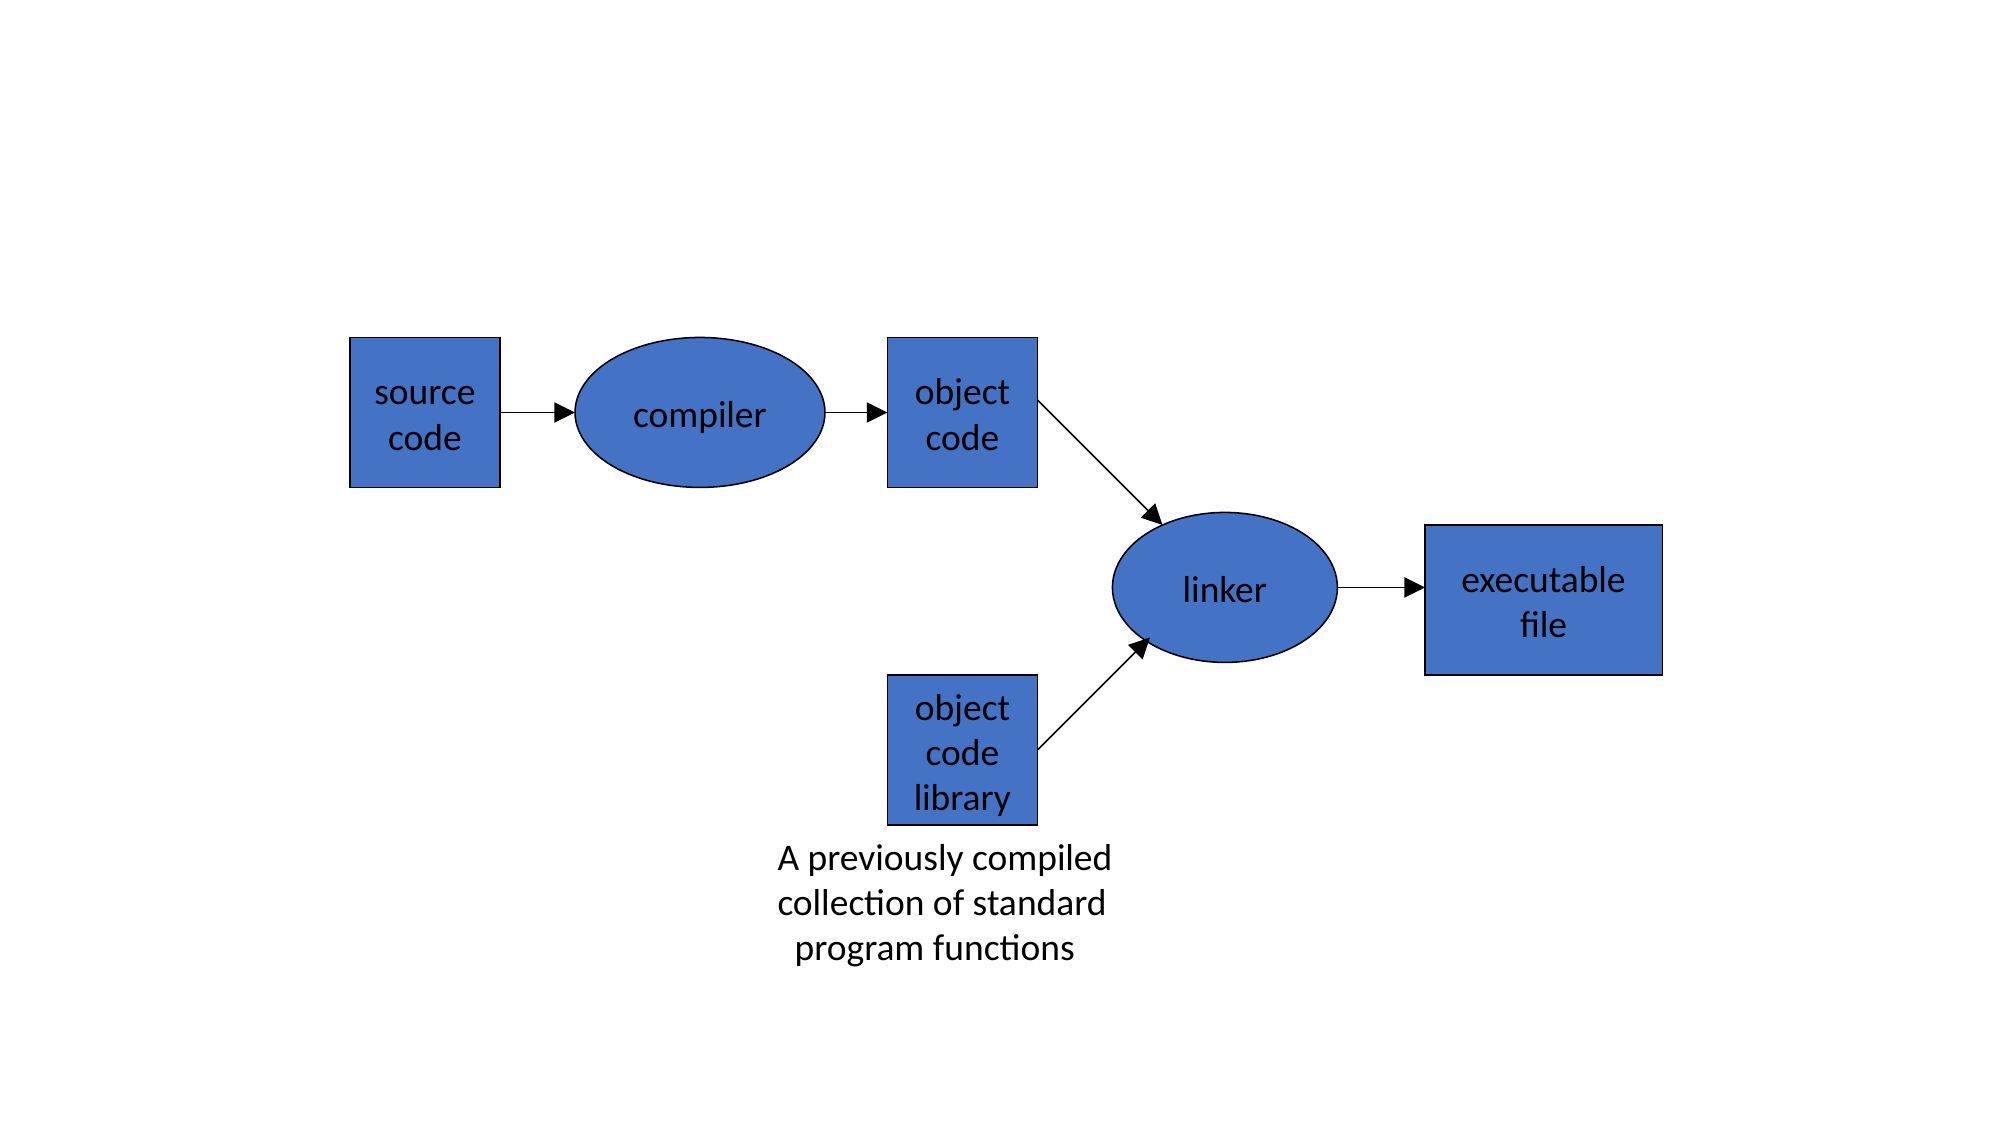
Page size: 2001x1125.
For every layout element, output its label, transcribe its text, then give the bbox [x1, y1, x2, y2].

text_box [1037, 399, 1163, 525]
text_box linker [1112, 512, 1338, 663]
text_box object code [887, 337, 1038, 488]
text_box object code library [887, 674, 1038, 824]
text_box A previously compiled collection of standard program functions [762, 824, 1158, 976]
text_box compiler [575, 337, 825, 488]
text_box source code [349, 337, 500, 488]
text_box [1037, 637, 1150, 750]
text_box executable file [1424, 524, 1663, 675]
